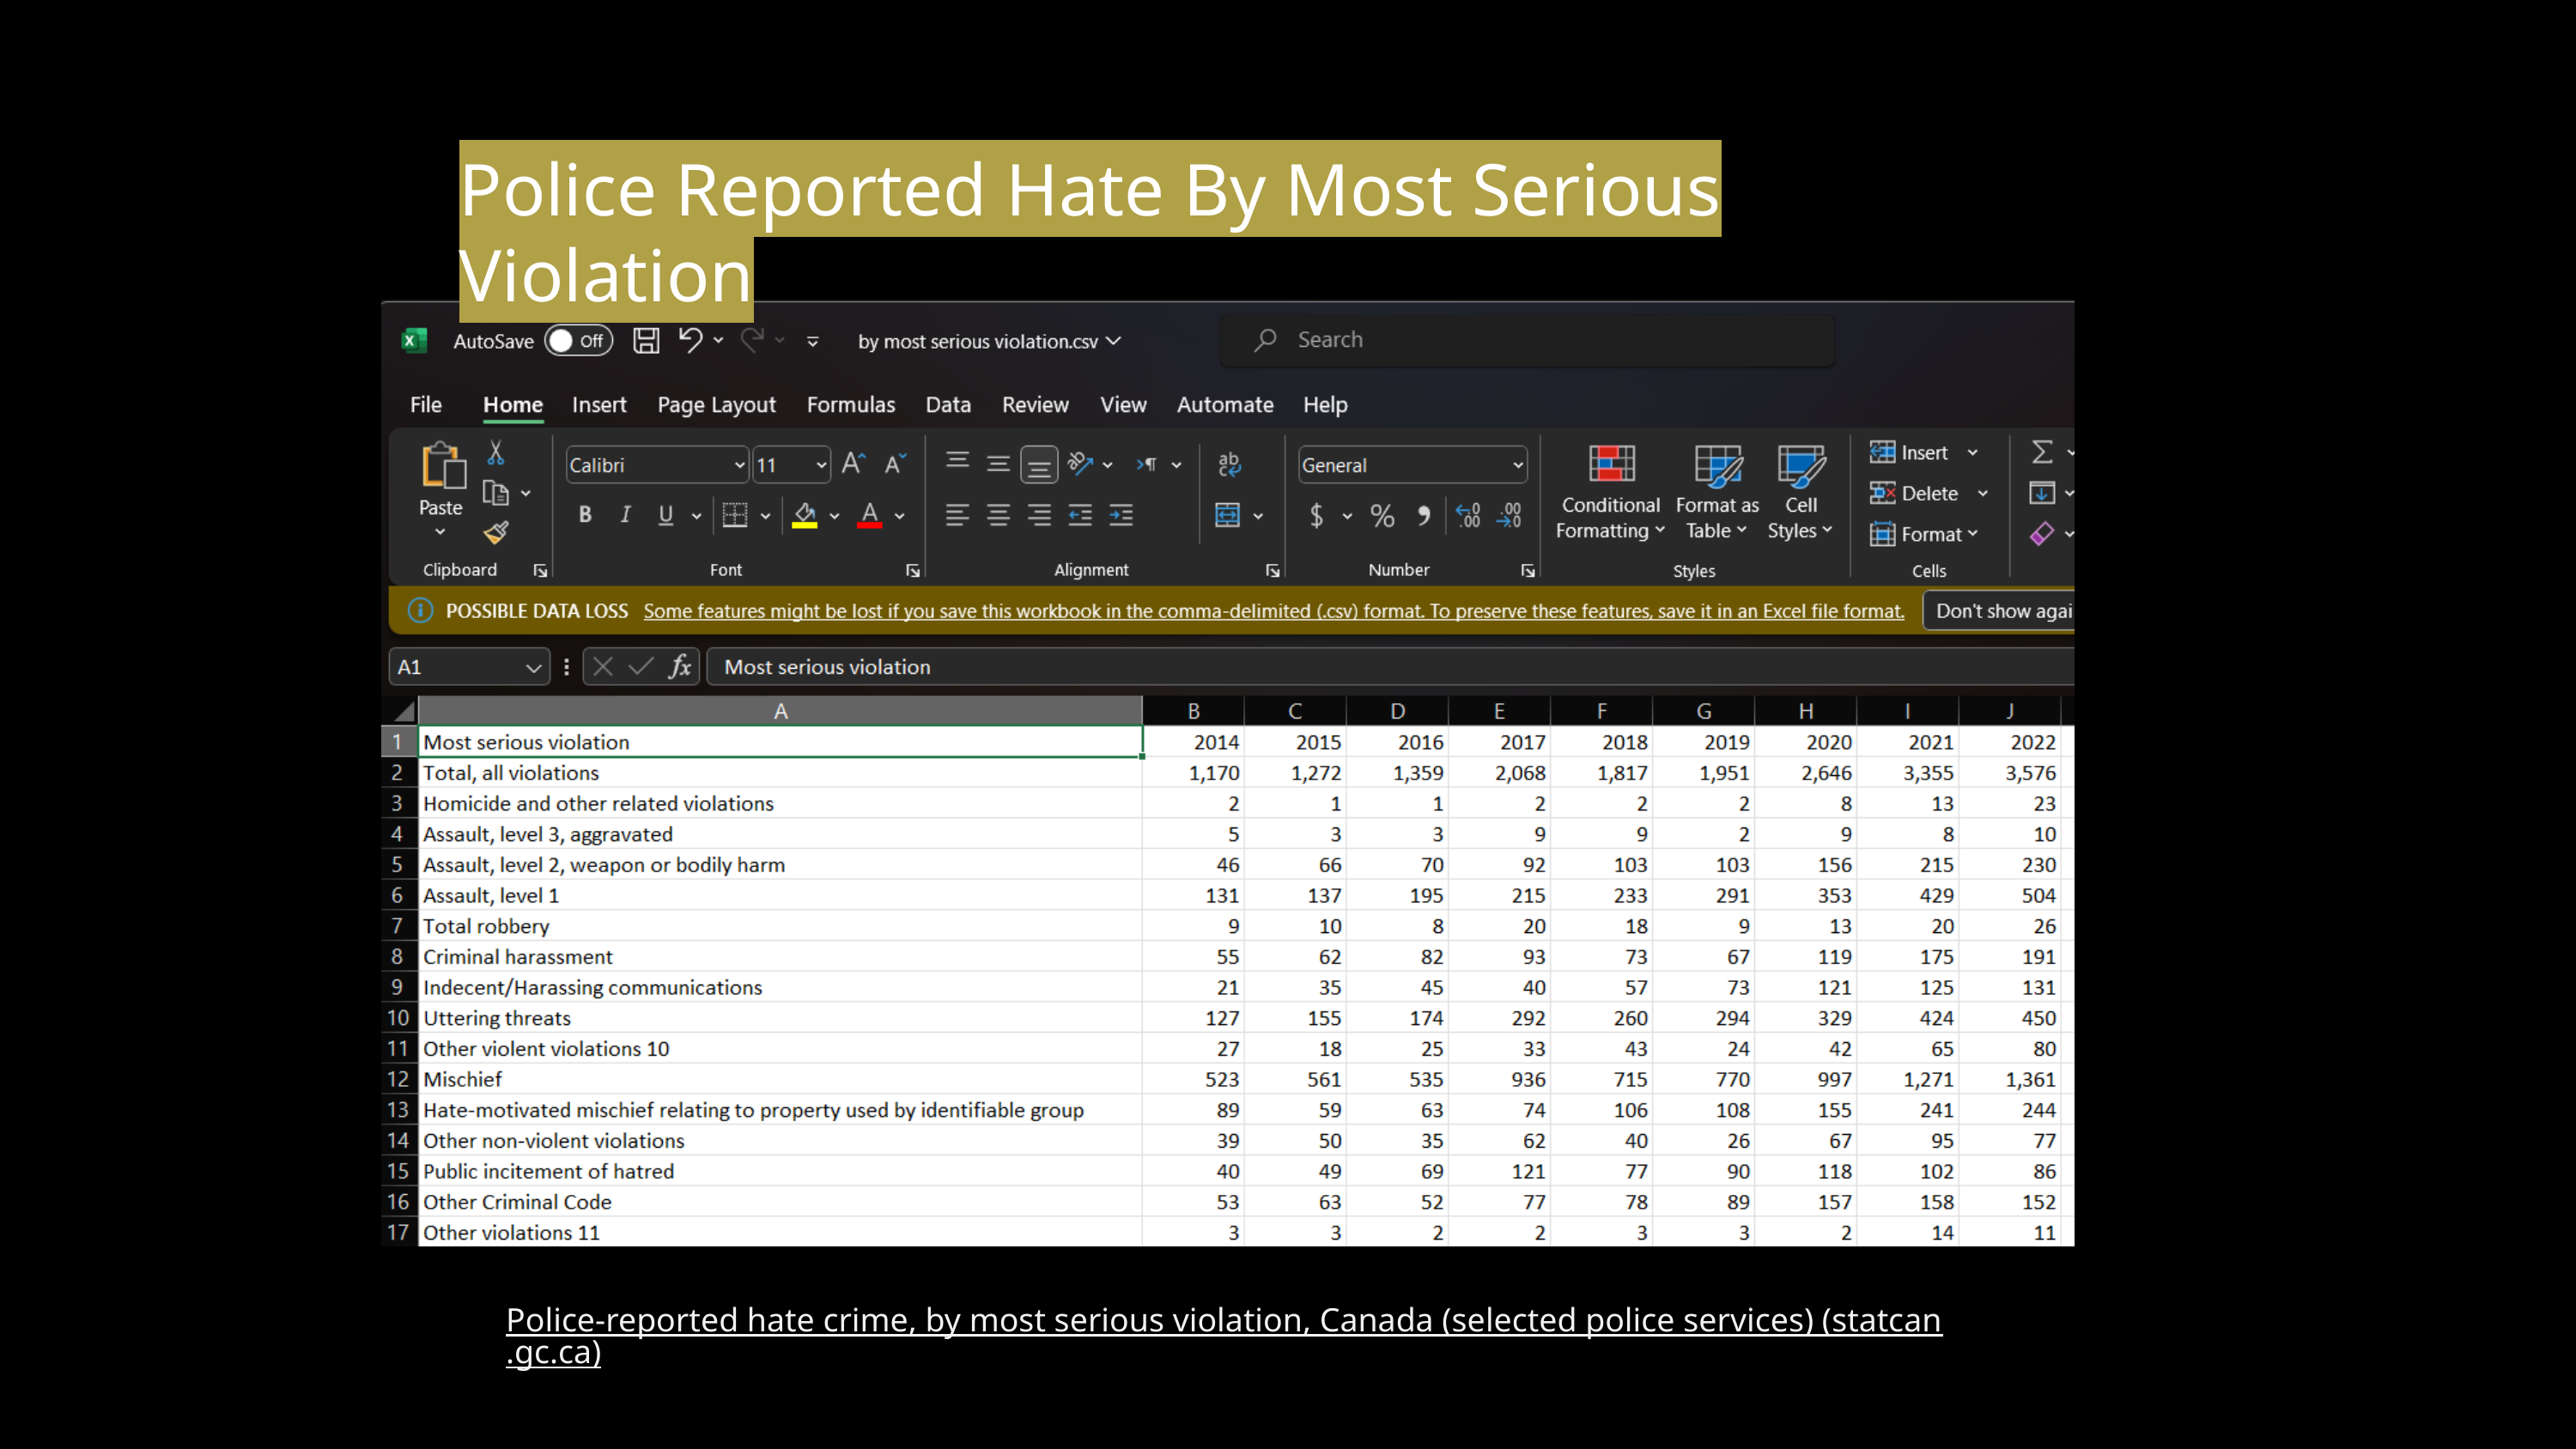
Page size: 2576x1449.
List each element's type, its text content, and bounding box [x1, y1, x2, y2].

text_box Police Reported Hate By Most Serious Violation [447, 137, 2009, 295]
text_box Police-reported hate crime, by most serious violation, Canada (selected police services) (statcan.gc.ca) [493, 1293, 1963, 1350]
picture [381, 299, 2075, 1246]
